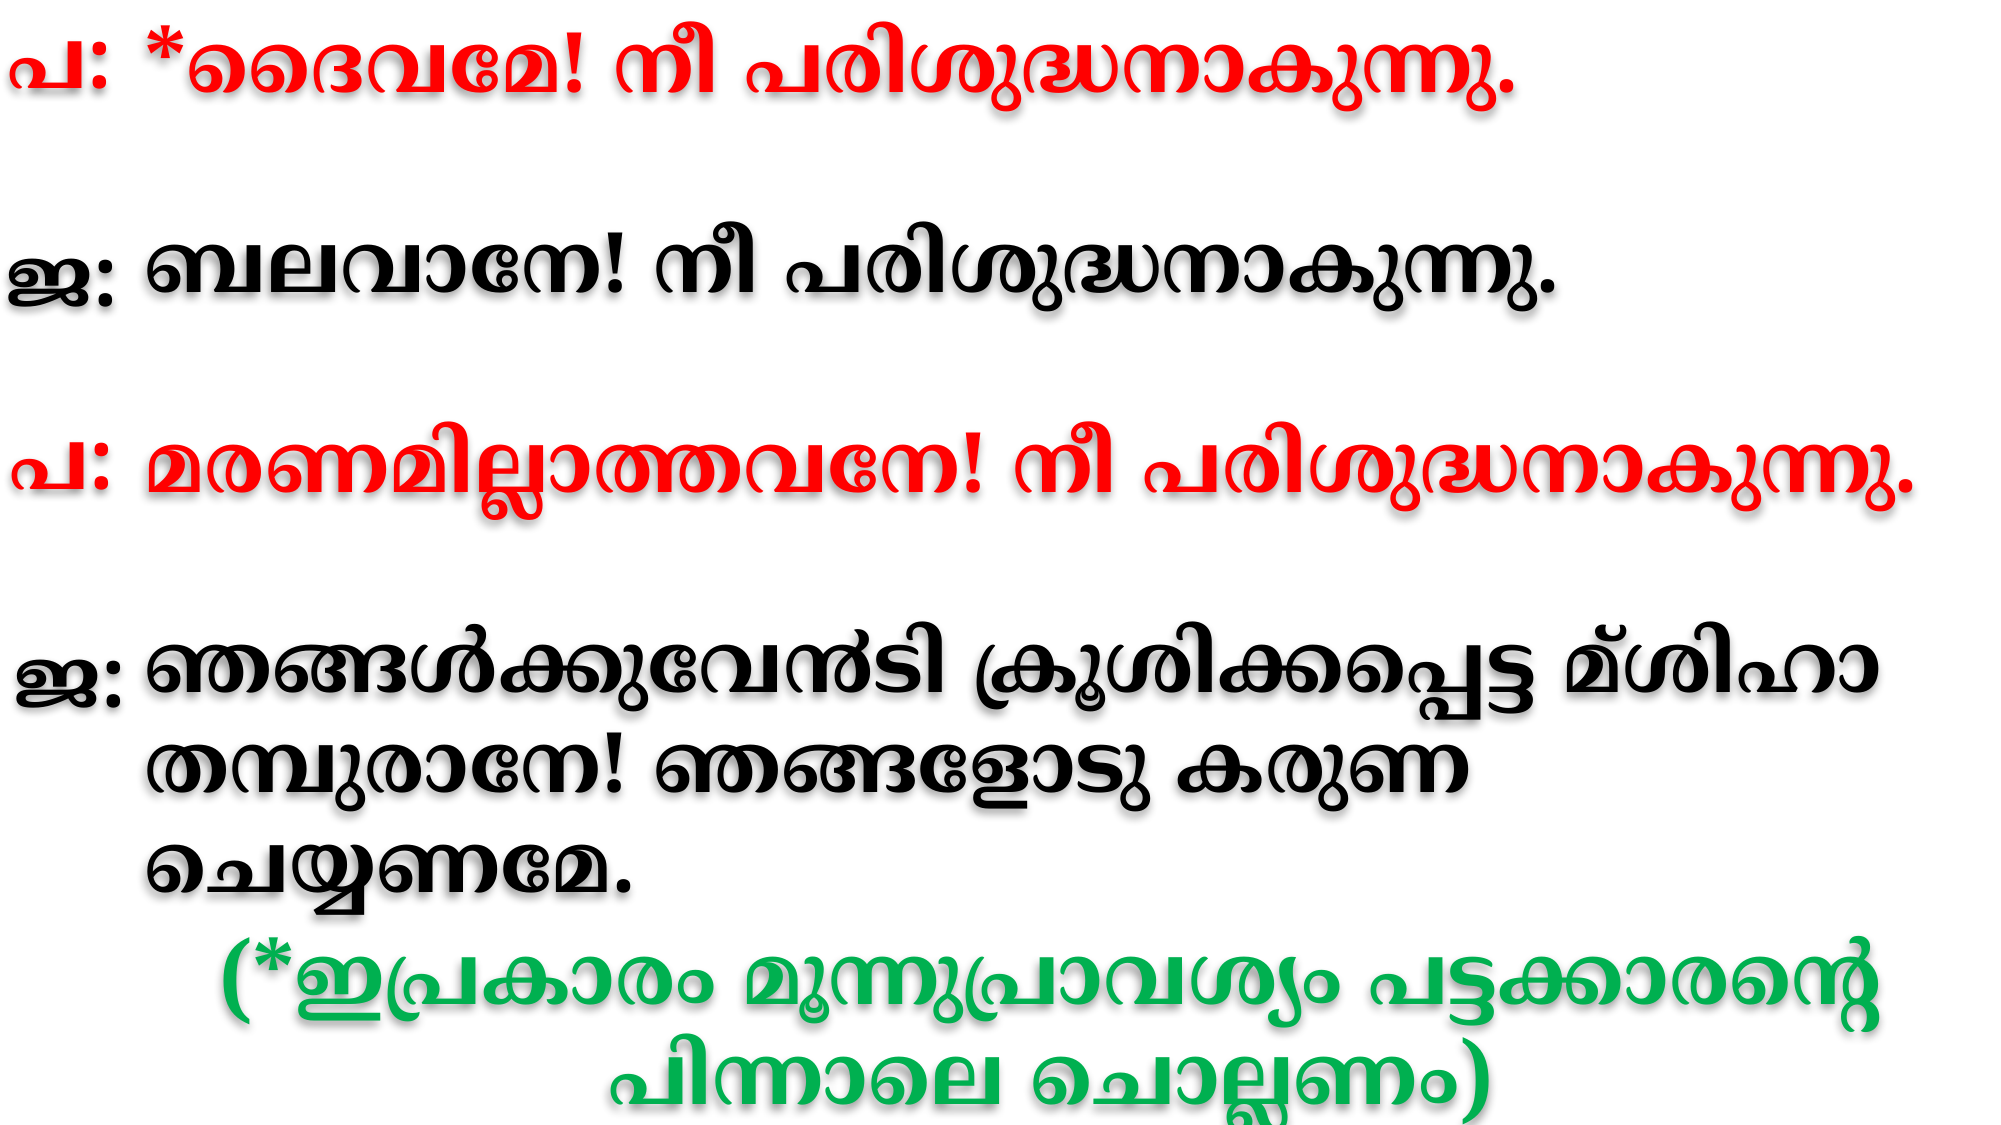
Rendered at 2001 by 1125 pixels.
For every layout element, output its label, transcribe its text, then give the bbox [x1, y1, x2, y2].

text_box *ദൈവമേ! നീ പരിശുദ്ധനാകുന്നു. ബലവാനേ! നീ പരിശുദ്ധനാകുന്നു. മരണമില്ലാത്തവനേ! നീ പരിശുദ്ധനാകുന്നു. ഞങ്ങള്‍ക്കുവേ൯ടി ക്രൂശിക്കപ്പെട്ട മ്ശിഹാ തമ്പുരാനേ! ഞങ്ങളോടു കരുണ ചെയ്യണമേ. (*ഇപ്രകാരം മൂന്നുപ്രാവശ്യം പട്ടക്കാരന്‍റെ പിന്നാലെ ചൊല്ലണം) [133, 0, 1968, 1125]
text_box ജ: [0, 217, 127, 329]
text_box [246, 152, 382, 330]
text_box പ: [1, 0, 121, 112]
text_box ജ: [8, 618, 136, 730]
text_box പ: [4, 400, 123, 512]
